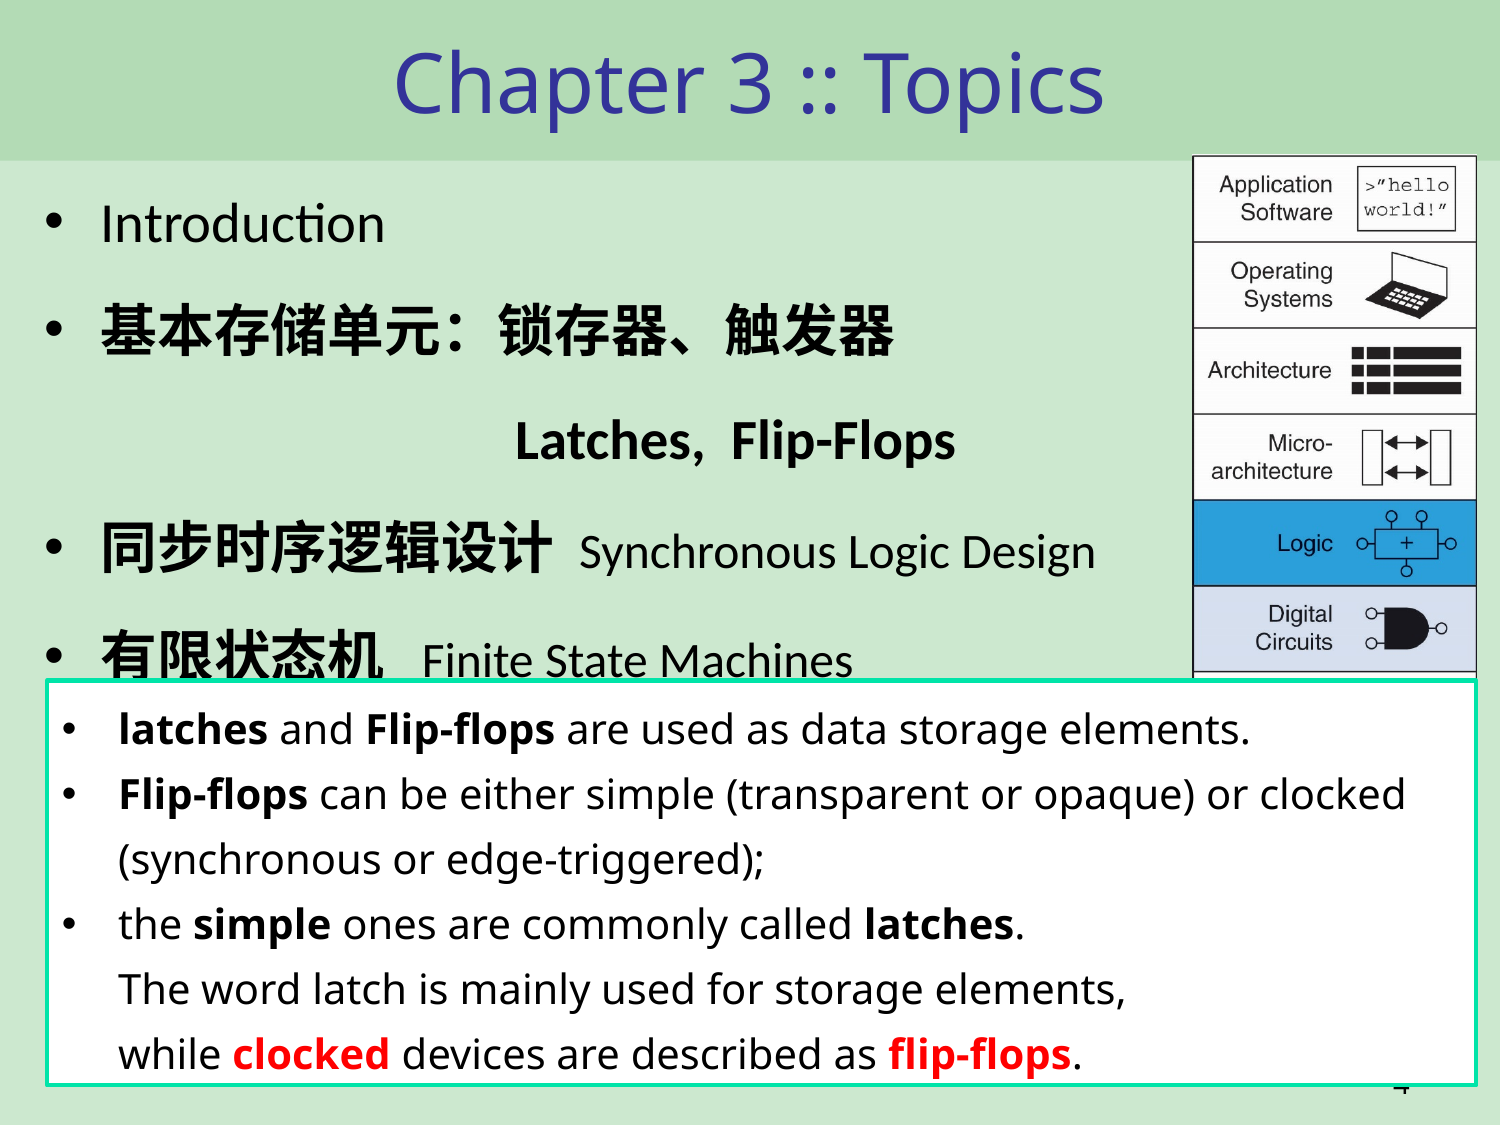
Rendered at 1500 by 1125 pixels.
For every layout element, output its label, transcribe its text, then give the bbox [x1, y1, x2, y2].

picture [1192, 154, 1477, 931]
text_box latches and Flip-flops are used as data storage elements. Flip-flops can be either simple (transparent or opaque) or clocked (synchronous or edge-triggered); the simple ones are commonly called latches. The word latch is mainly used for storage elements, while clocked devices are described as flip-flops. [45, 678, 1478, 1087]
title Chapter 3 :: Topics [17, 11, 1483, 149]
text_box Introduction 基本存储单元：锁存器、触发器 Latches, Flip-Flops 同步时序逻辑设计 Synchronous Logic Design 有限状态机 Finite State Machines 时序逻辑的时序 Timing of Sequential Logic 并行 Parallelism [29, 137, 1176, 927]
slide_number 4 [1112, 1087, 1426, 1113]
